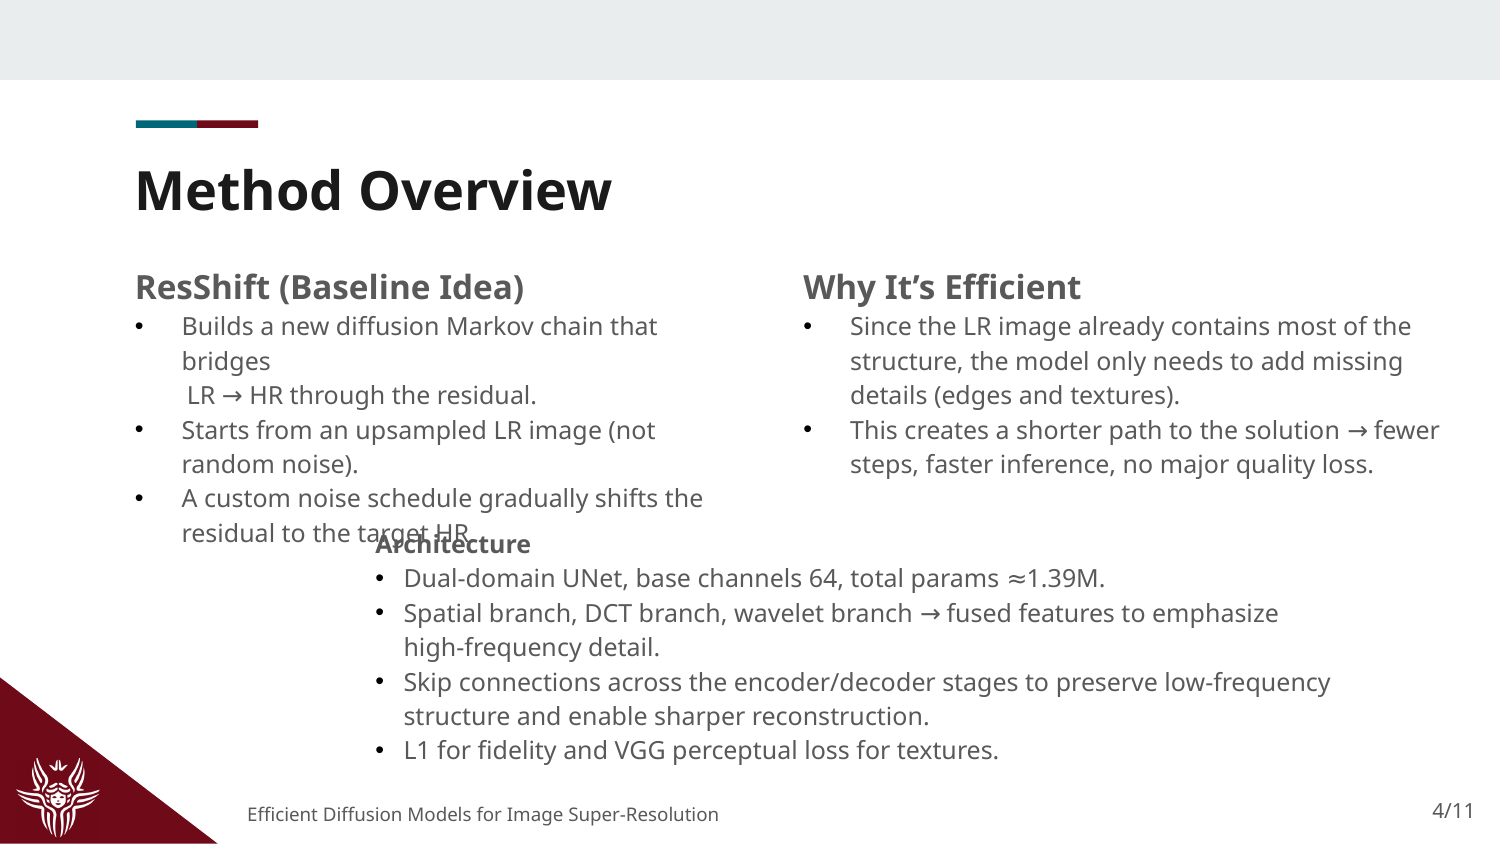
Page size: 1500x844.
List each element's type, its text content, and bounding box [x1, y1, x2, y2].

text_box ResShift (Baseline Idea) Builds a new diffusion Markov chain that bridges LR → HR through the residual. Starts from an upsampled LR image (not random noise). A custom noise schedule gradually shifts the residual to the target HR. [119, 245, 751, 595]
title Method Overview [119, 141, 1381, 230]
text_box Architecture Dual-domain UNet, base channels 64, total params ≈1.39M. Spatial branch, DCT branch, wavelet branch → fused features to emphasize high-frequency detail. Skip connections across the encoder/decoder stages to preserve low-frequency structure and enable sharper reconstruction. L1 for fidelity and VGG perceptual loss for textures. [360, 508, 1349, 844]
subtitle Efficient Diffusion Models for Image Super-Resolution [232, 783, 360, 839]
picture [16, 758, 100, 839]
text_box Why It’s Efficient Since the LR image already contains most of the structure, the model only needs to add missing details (edges and textures). This creates a shorter path to the solution → fewer steps, faster inference, no major quality loss. [788, 245, 1477, 606]
slide_number 4/11 [1400, 779, 1491, 844]
